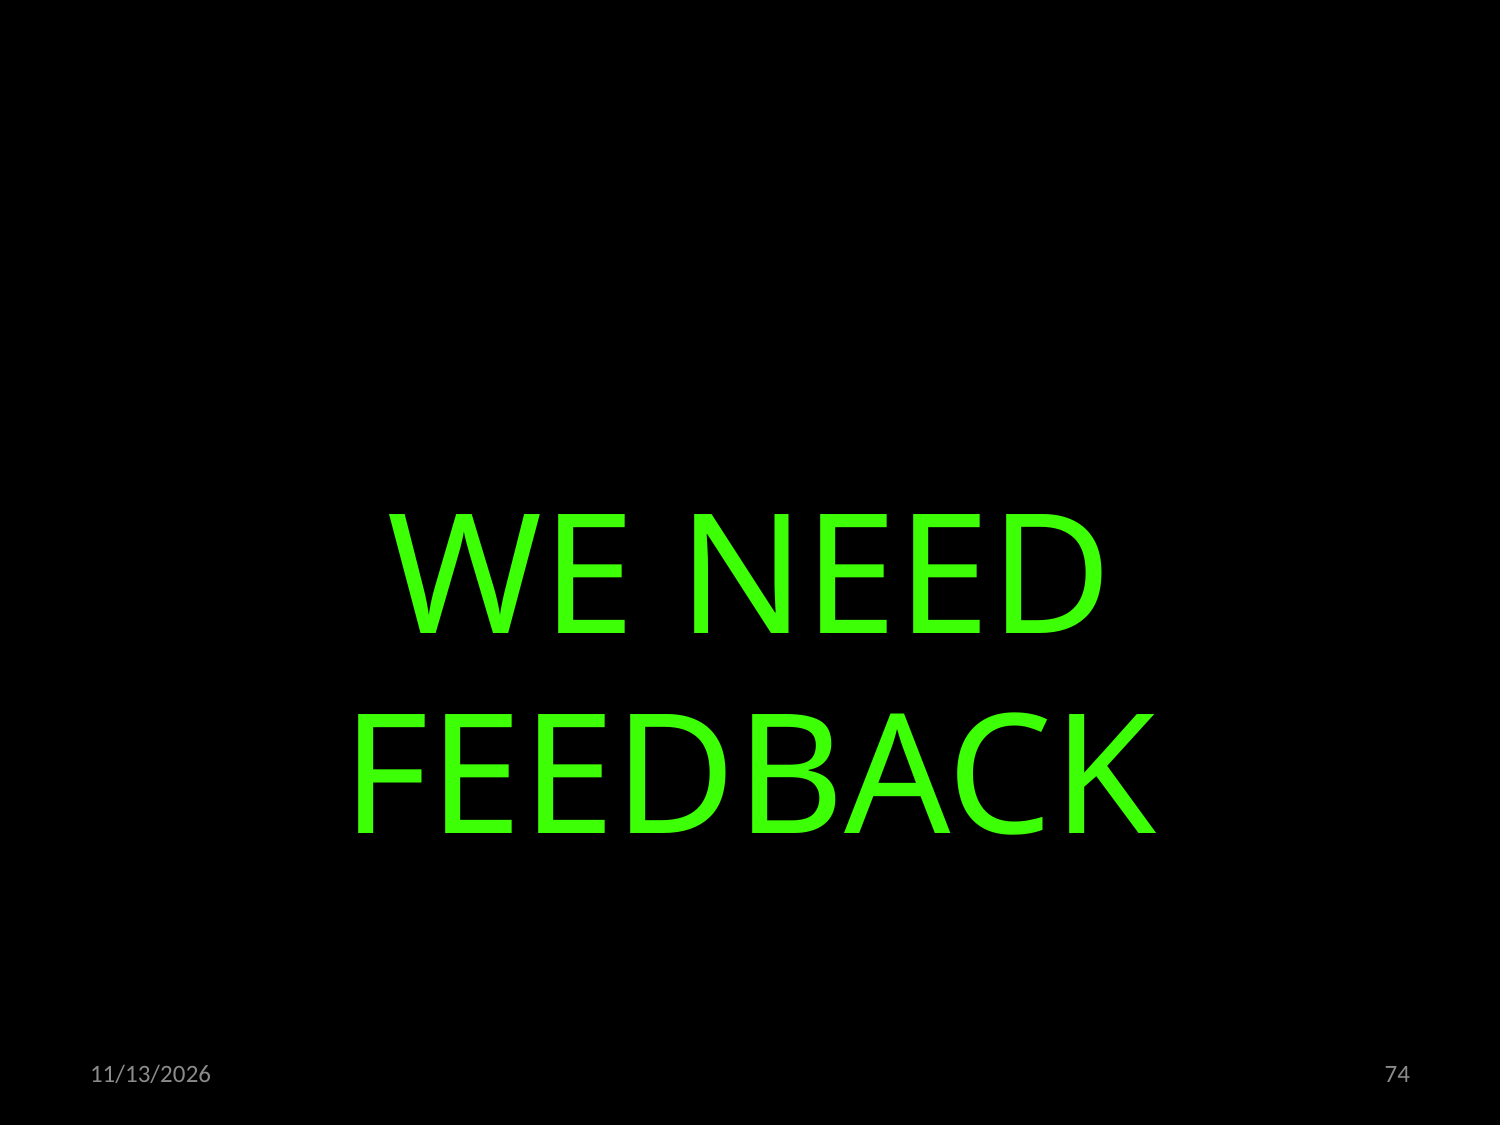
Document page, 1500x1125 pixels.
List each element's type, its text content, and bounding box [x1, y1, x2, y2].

text_box WE NEED FEEDBACK [0, 459, 1500, 561]
slide_number 74 [1074, 1042, 1425, 1103]
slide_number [75, 1042, 425, 1103]
